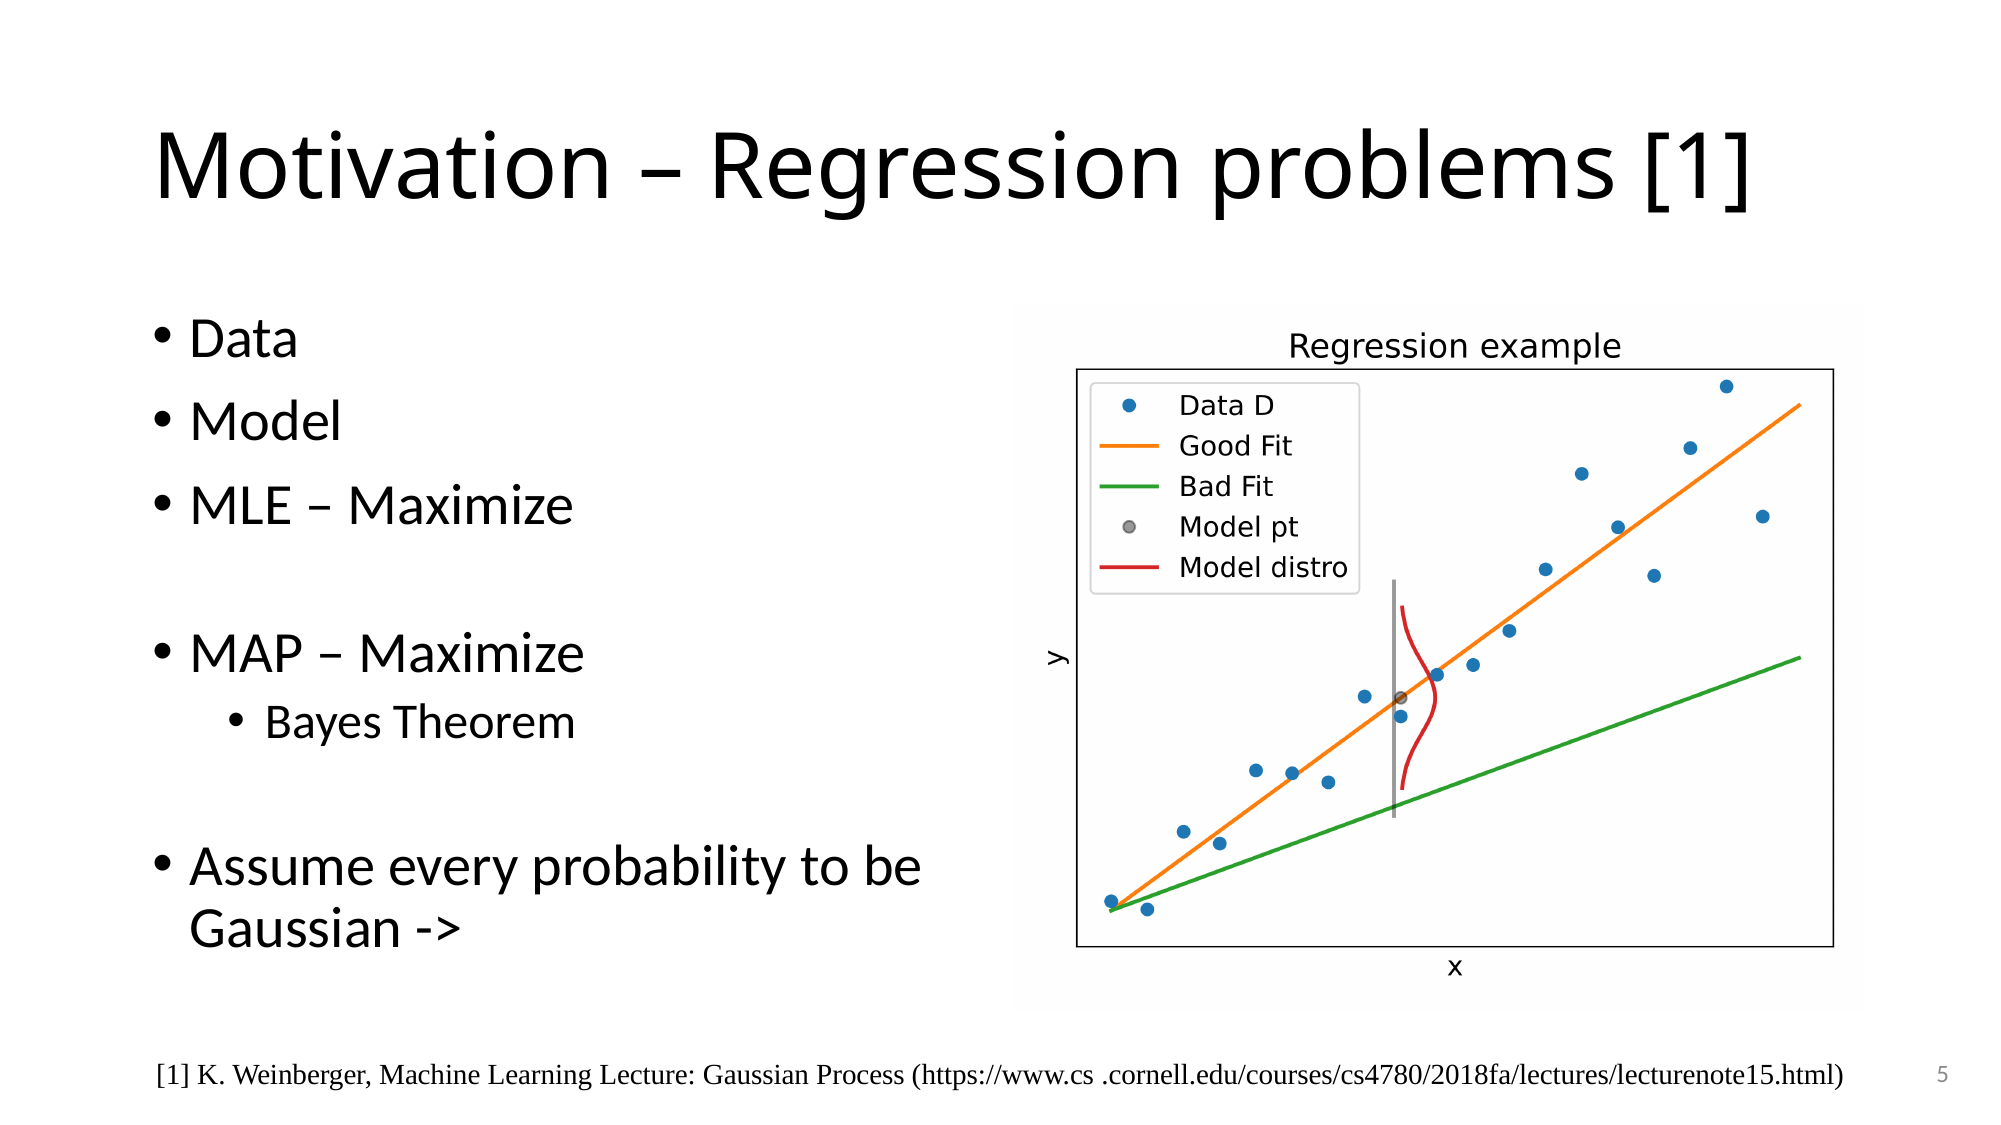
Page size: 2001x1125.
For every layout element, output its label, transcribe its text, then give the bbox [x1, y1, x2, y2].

slide_number 5 [1899, 1042, 1965, 1103]
footer [1] K. Weinberger, Machine Learning Lecture: Gaussian Process (https://www.cs .cornell.edu/courses/cs4780/2018fa/lectures/lecturenote15.html) [137, 1042, 1863, 1103]
title Motivation – Regression problems [1] [137, 59, 1863, 278]
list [1012, 302, 1863, 1011]
